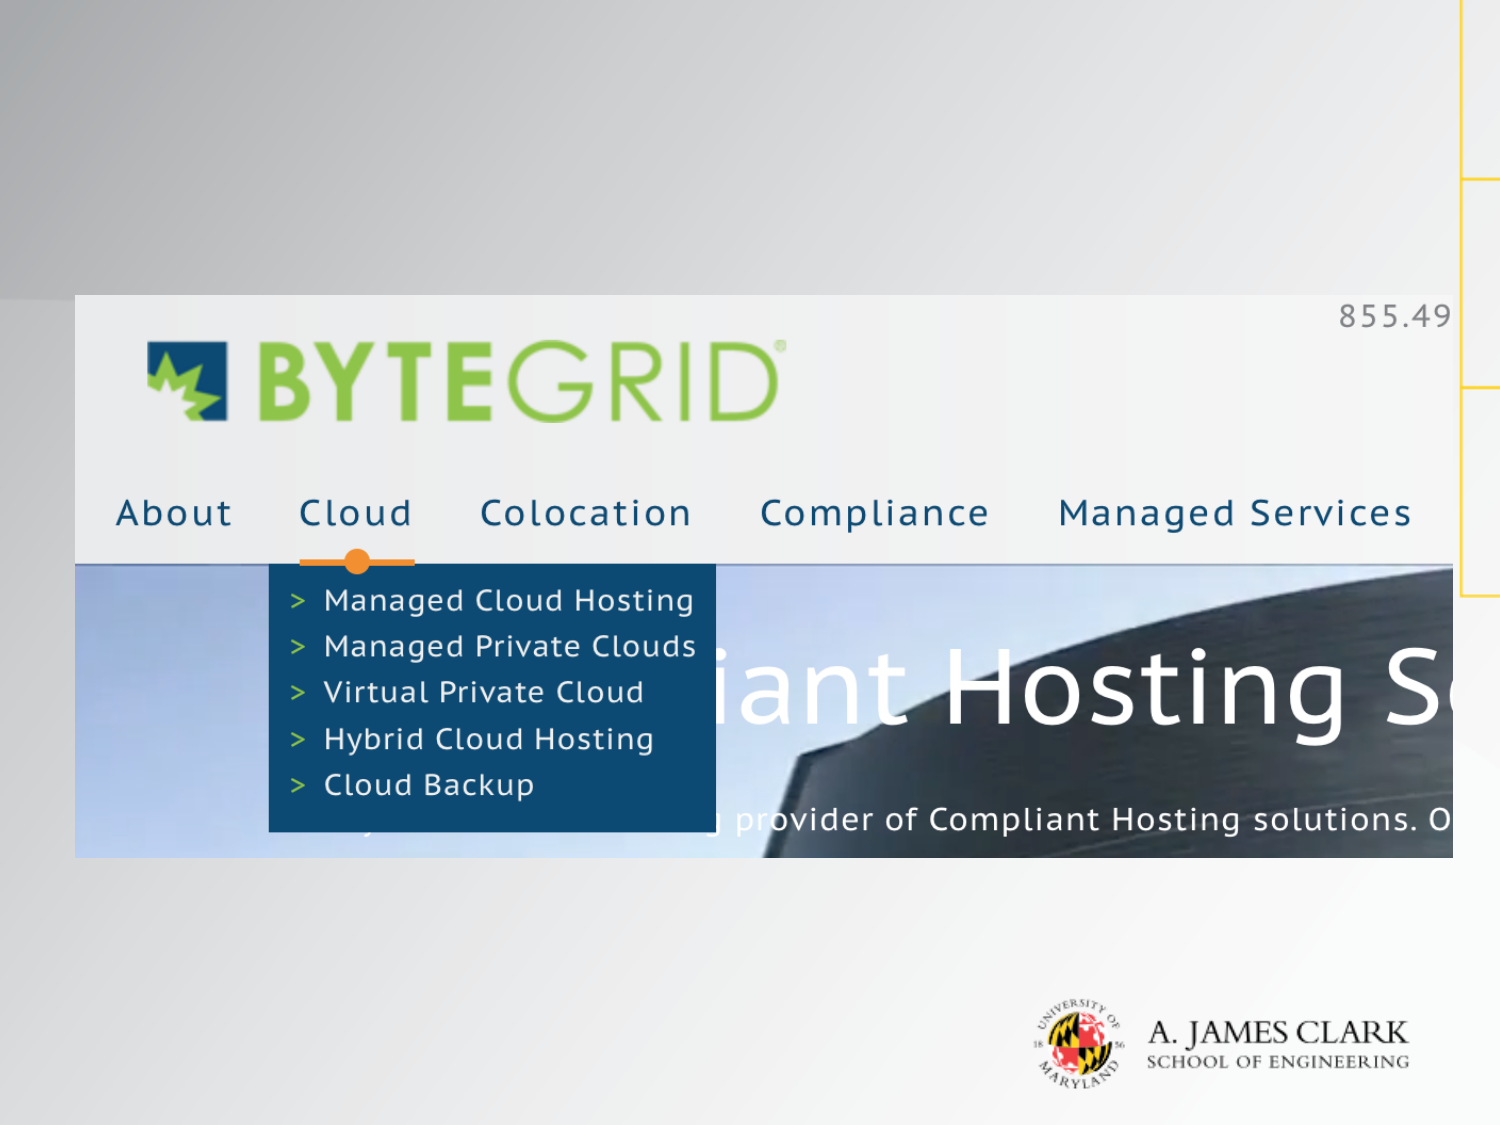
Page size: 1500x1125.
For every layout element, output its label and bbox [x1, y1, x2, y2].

list [74, 295, 1453, 858]
